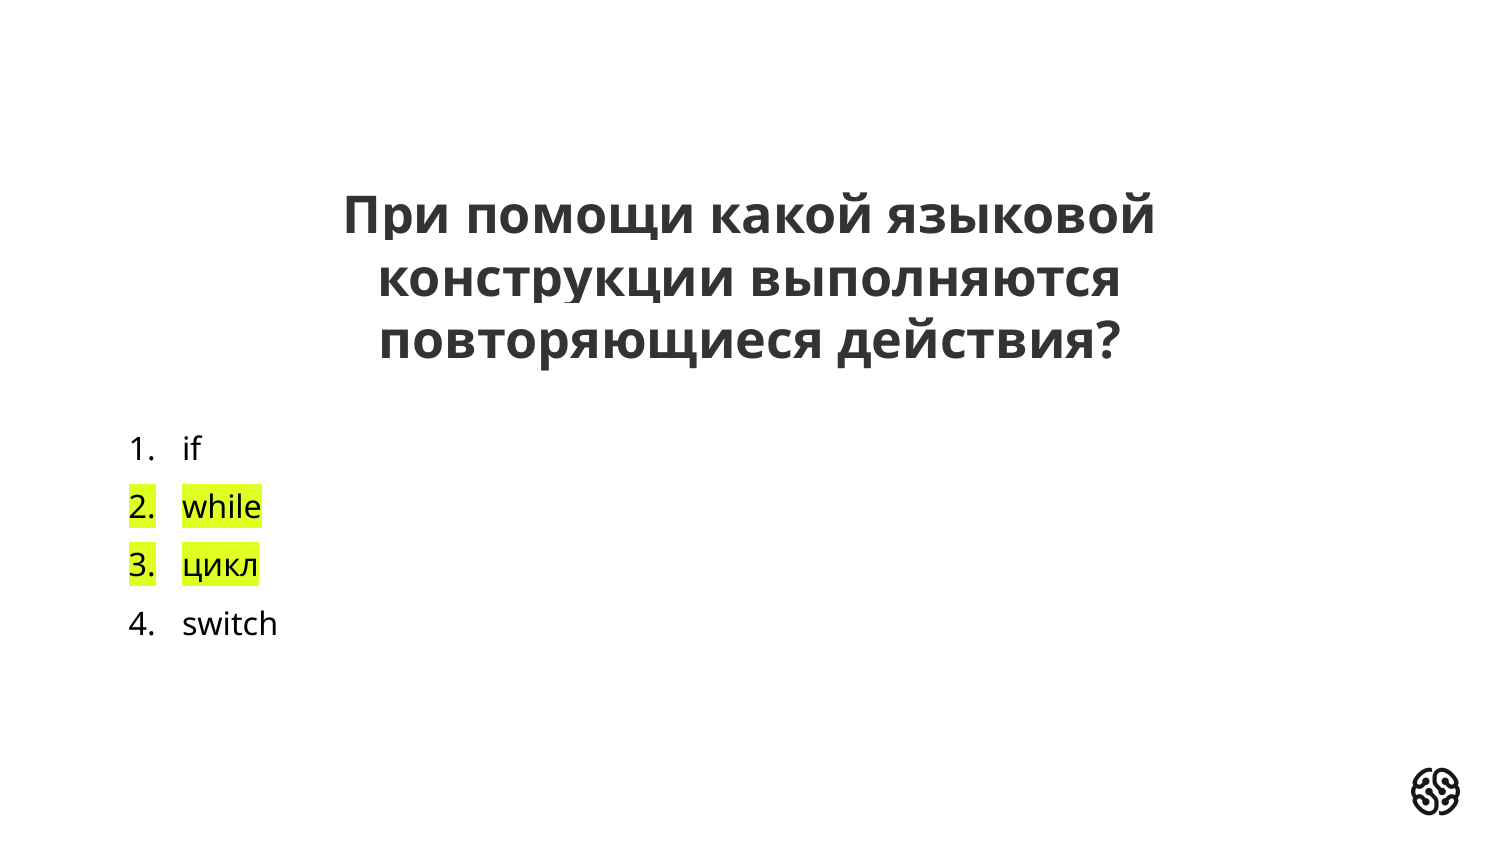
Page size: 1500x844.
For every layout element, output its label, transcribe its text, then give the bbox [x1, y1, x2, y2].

text_box if while цикл switch [107, 409, 1437, 642]
picture [1411, 767, 1460, 816]
title При помощи какой языковой конструкции выполняются повторяющиеся действия? [153, 171, 1347, 380]
